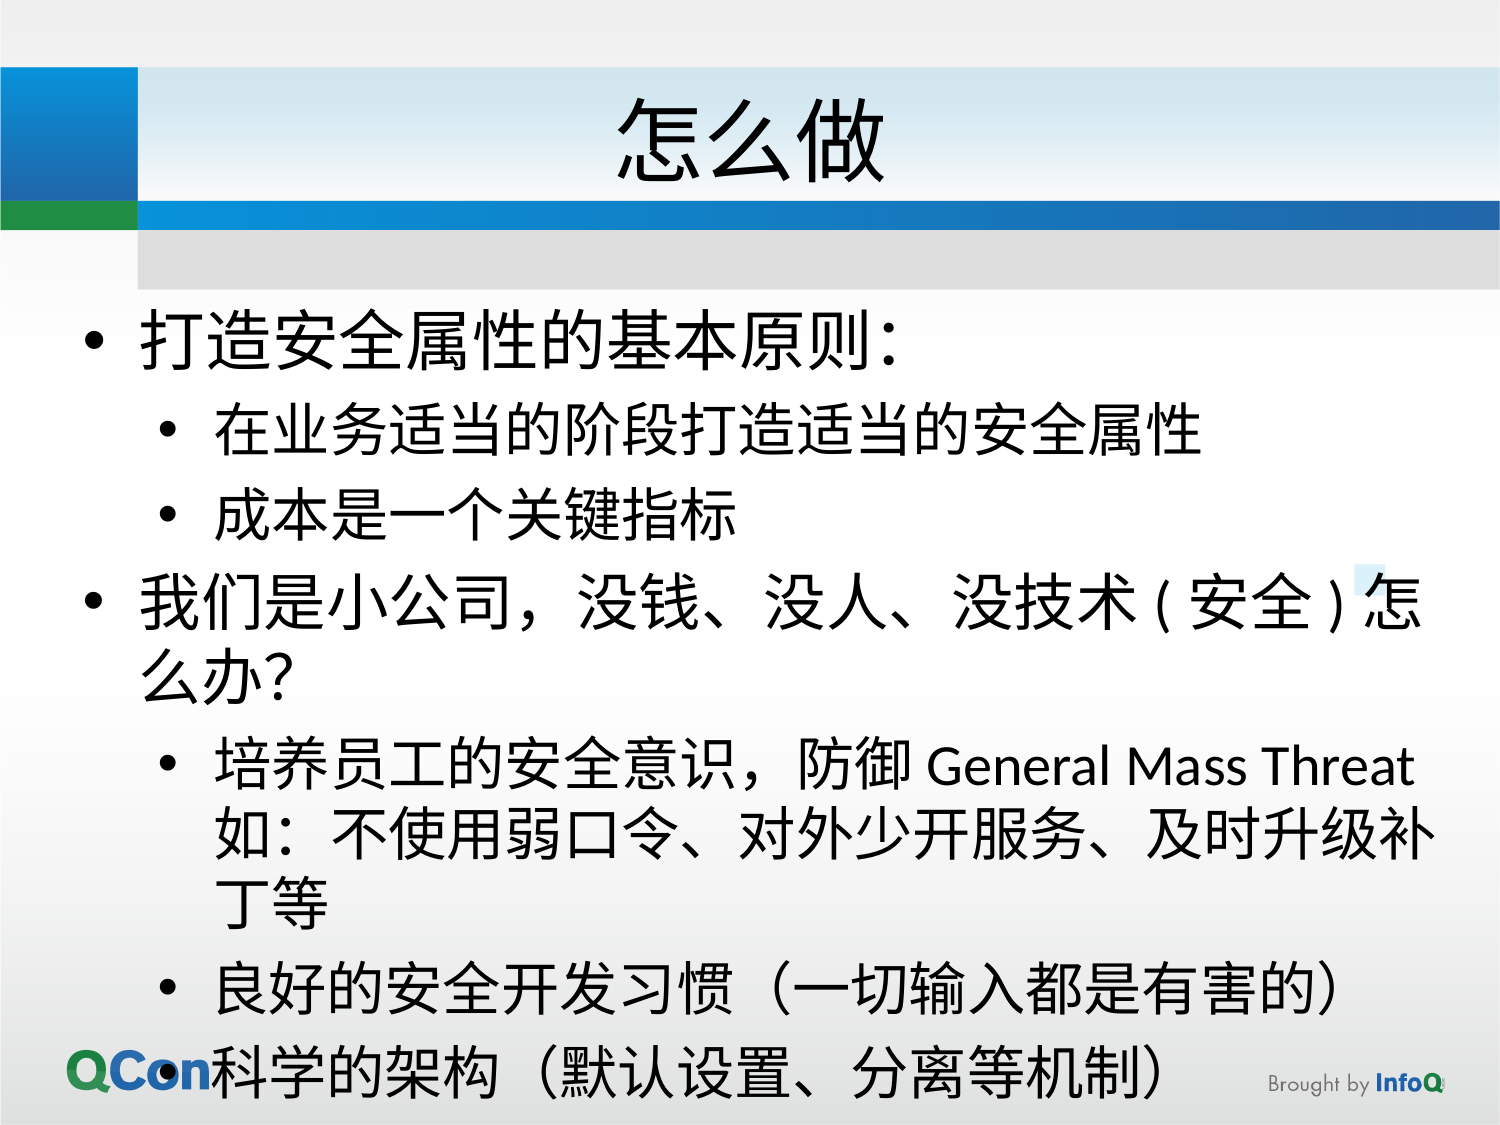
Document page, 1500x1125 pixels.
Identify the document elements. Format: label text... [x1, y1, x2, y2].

picture [0, 0, 1500, 1125]
list 打造安全属性的基本原则： 在业务适当的阶段打造适当的安全属性 成本是一个关键指标 我们是小公司，没钱、没人、没技术(安全)怎么办？ 培养员工的安全意识，防御General Mass Threat 如：不使用弱口令、对外少开服务、及时升级补丁等 良好的安全开发习惯（一切输入都是有害的） 科学的架构（默认设置、分离等机制） [74, 291, 1459, 1080]
slide_number [1074, 1050, 1426, 1096]
title 怎么做 [74, 14, 1426, 263]
